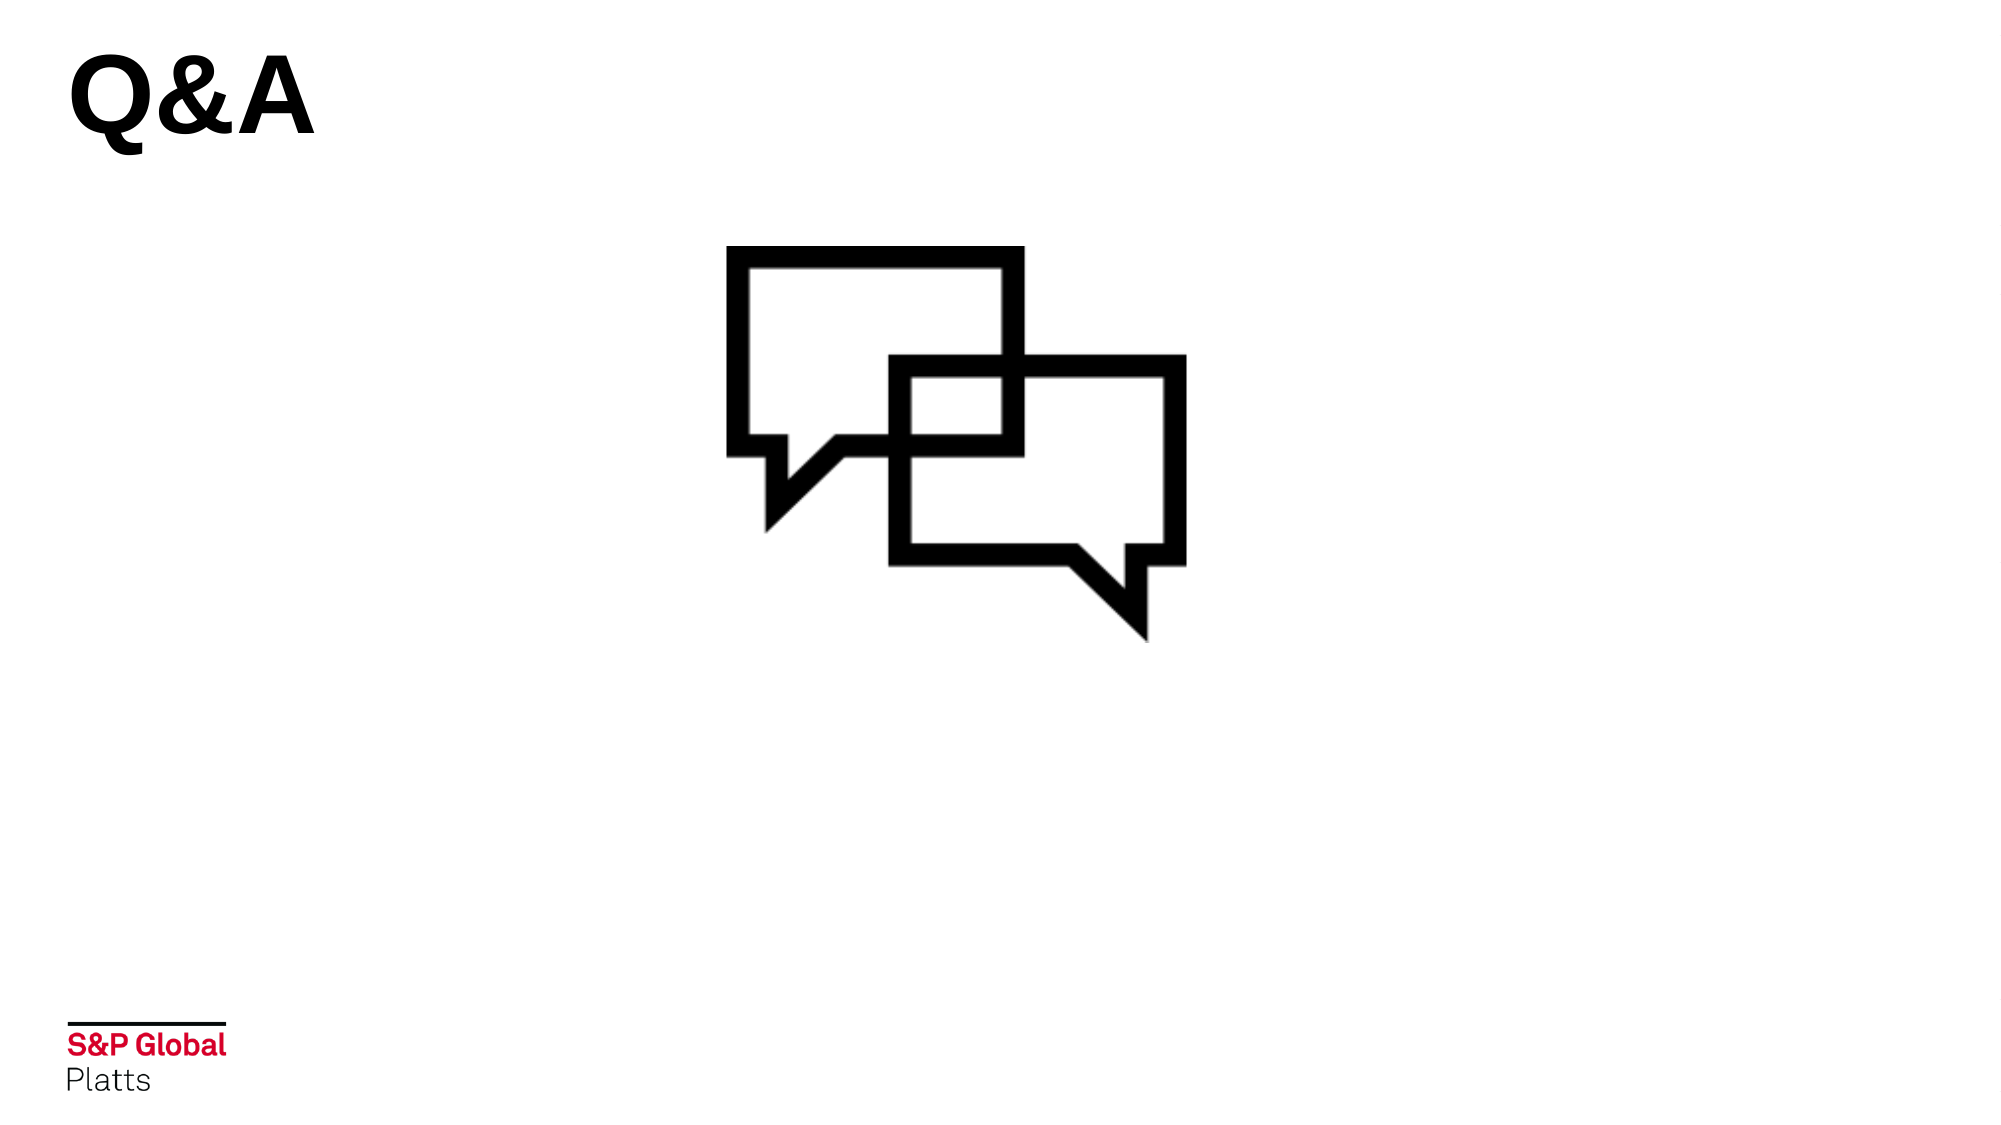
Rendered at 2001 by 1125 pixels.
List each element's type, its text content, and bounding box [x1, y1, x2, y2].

picture [725, 246, 1189, 643]
title Q&A [67, 36, 1625, 887]
picture [43, 997, 250, 1115]
